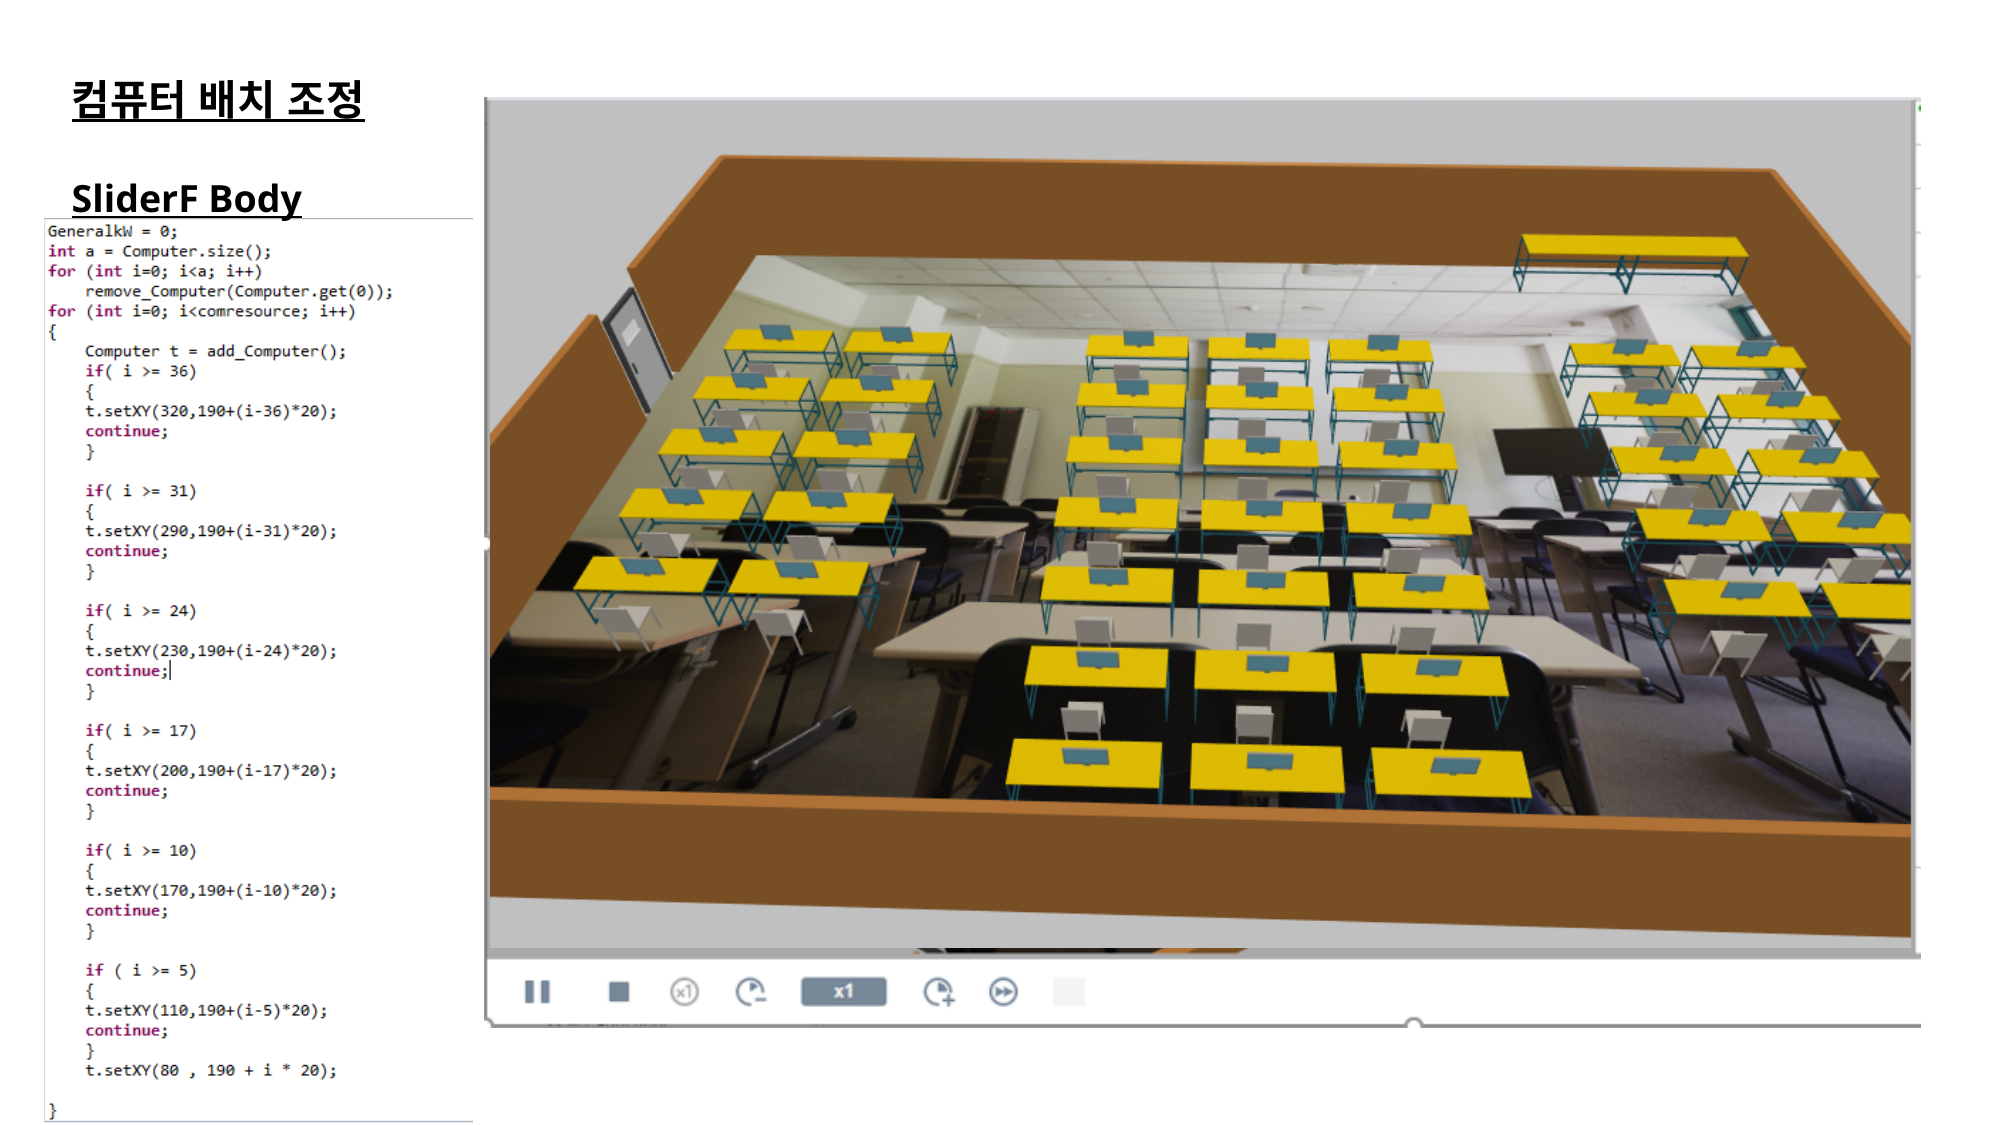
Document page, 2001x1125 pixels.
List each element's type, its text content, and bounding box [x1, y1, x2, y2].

picture [484, 97, 1921, 1028]
text_box SliderF Body [56, 167, 376, 218]
picture [44, 218, 473, 1125]
text_box 컴퓨터 배치 조정 [56, 66, 509, 132]
